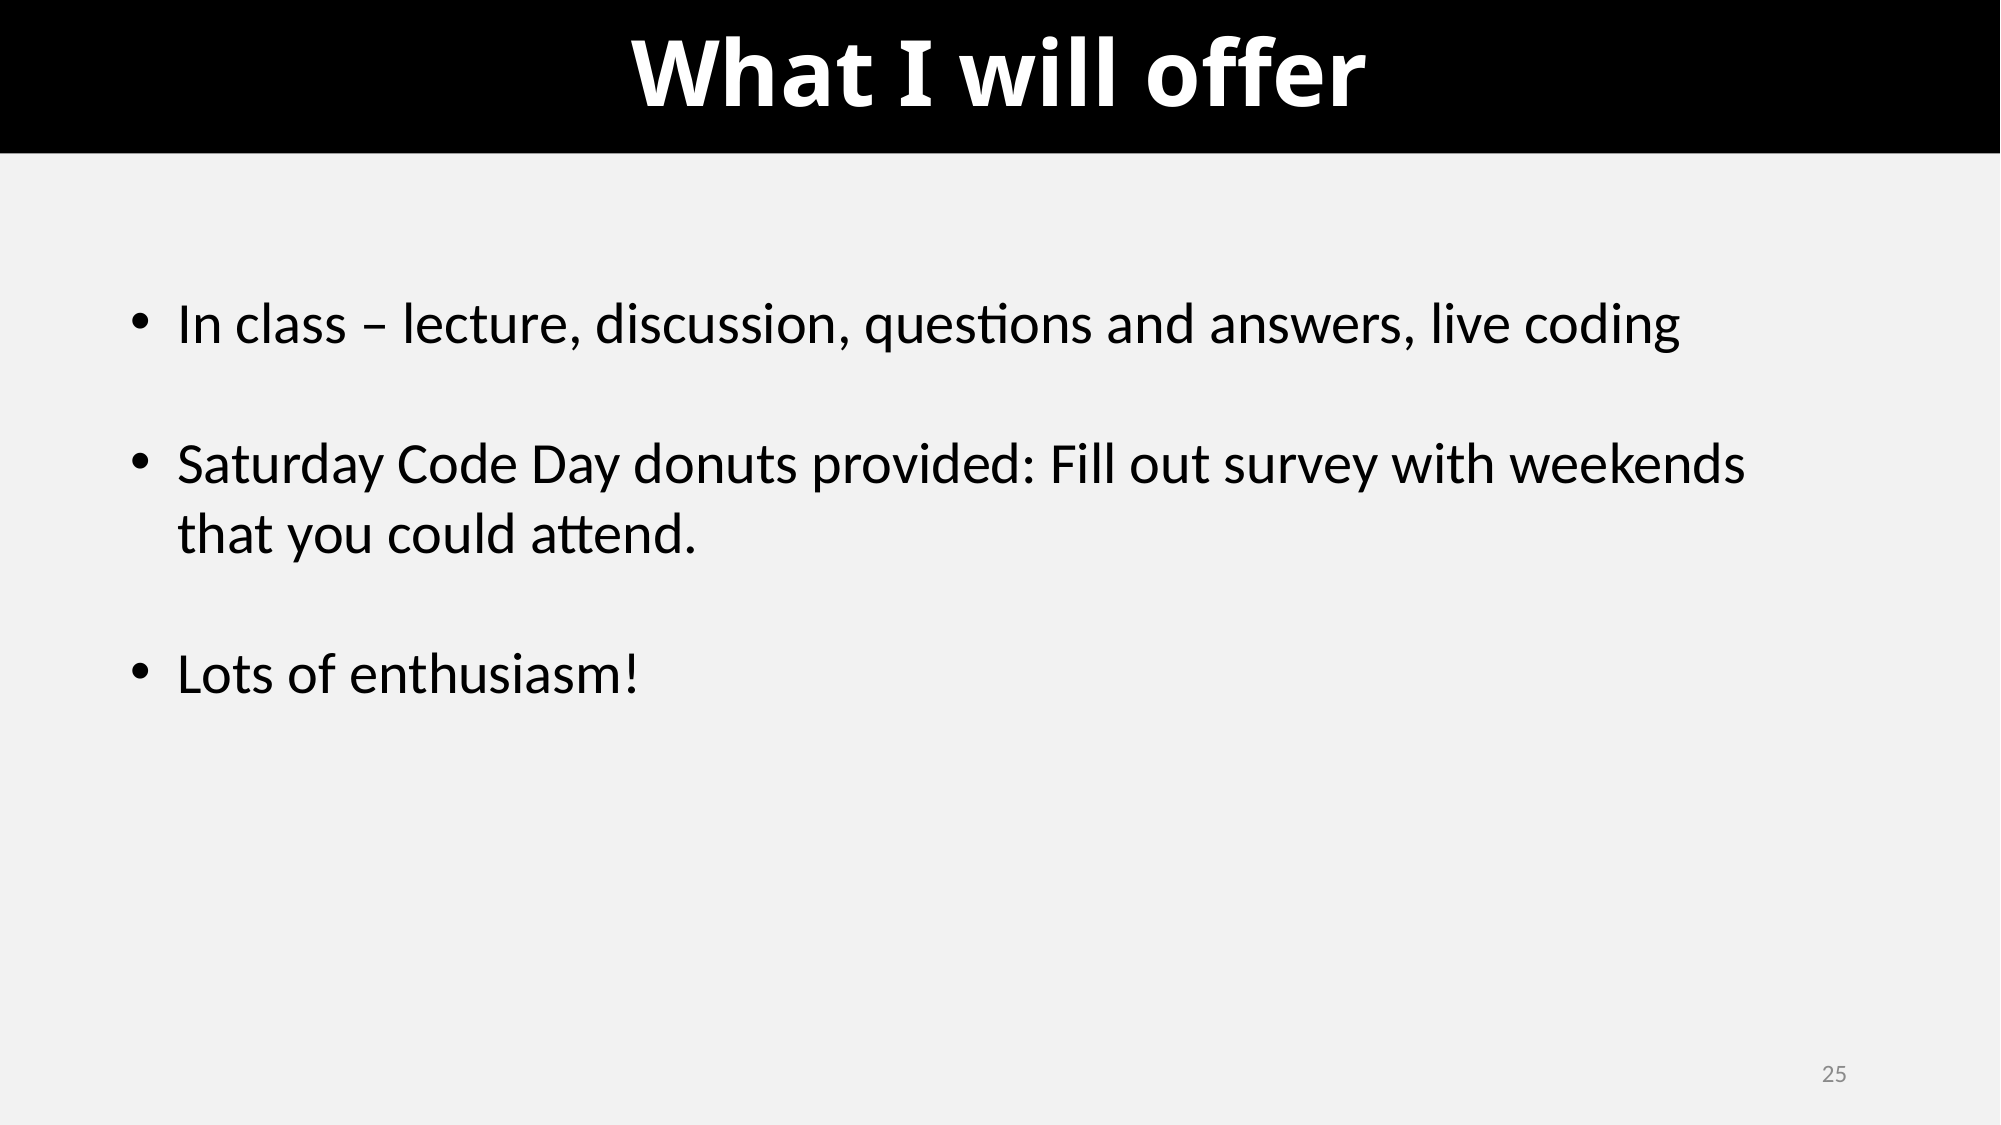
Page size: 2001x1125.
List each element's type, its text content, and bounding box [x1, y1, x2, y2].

title What I will offer [0, 0, 2000, 154]
slide_number 25 [1412, 1042, 1863, 1103]
text_box In class – lecture, discussion, questions and answers, live coding Saturday Code Day donuts provided: Fill out survey with weekends that you could attend. Lots of enthusiasm! [115, 277, 1804, 853]
